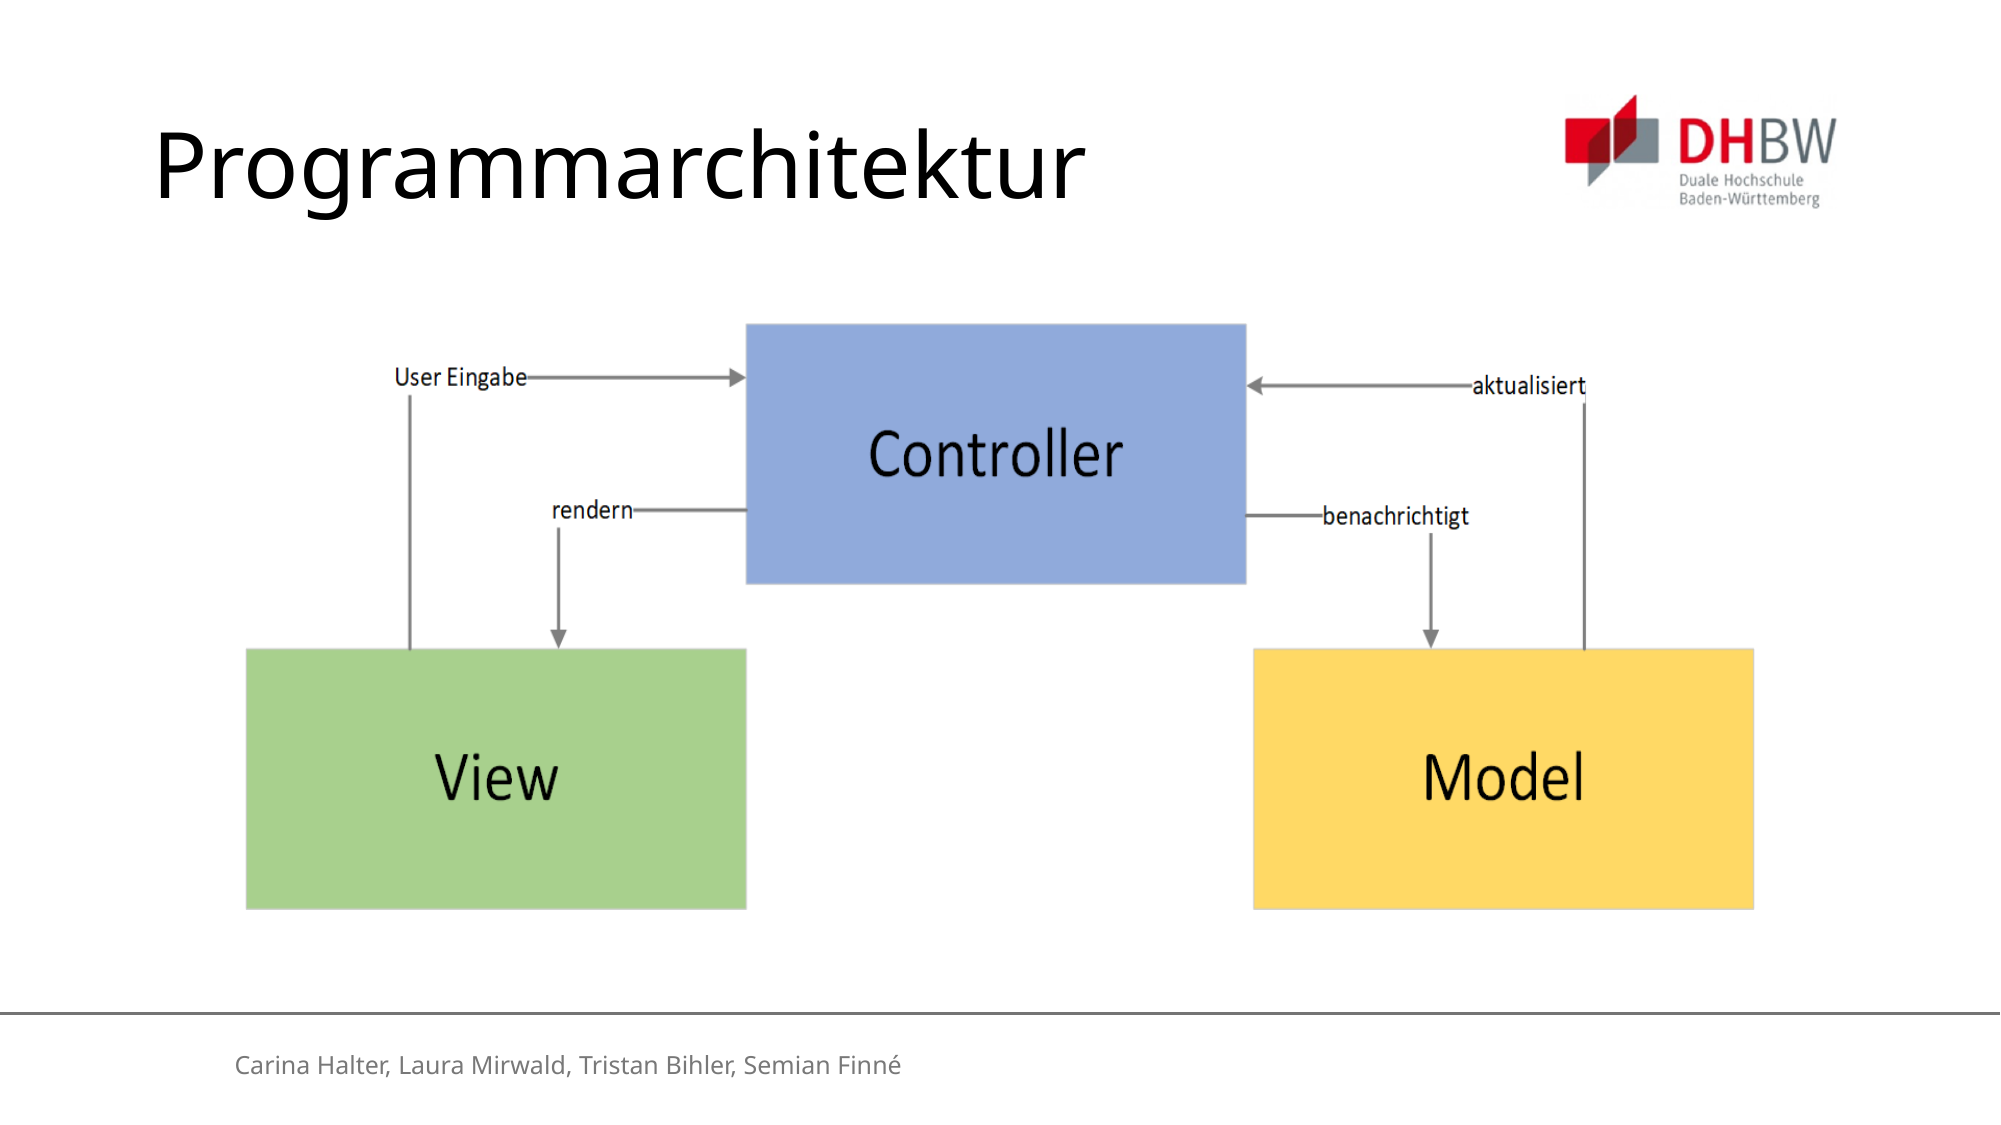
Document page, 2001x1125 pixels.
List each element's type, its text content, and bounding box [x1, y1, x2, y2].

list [245, 322, 1755, 910]
title Programmarchitektur [137, 59, 1863, 278]
footer Carina Halter, Laura Mirwald, Tristan Bihler, Semian Finné [137, 1036, 1000, 1097]
